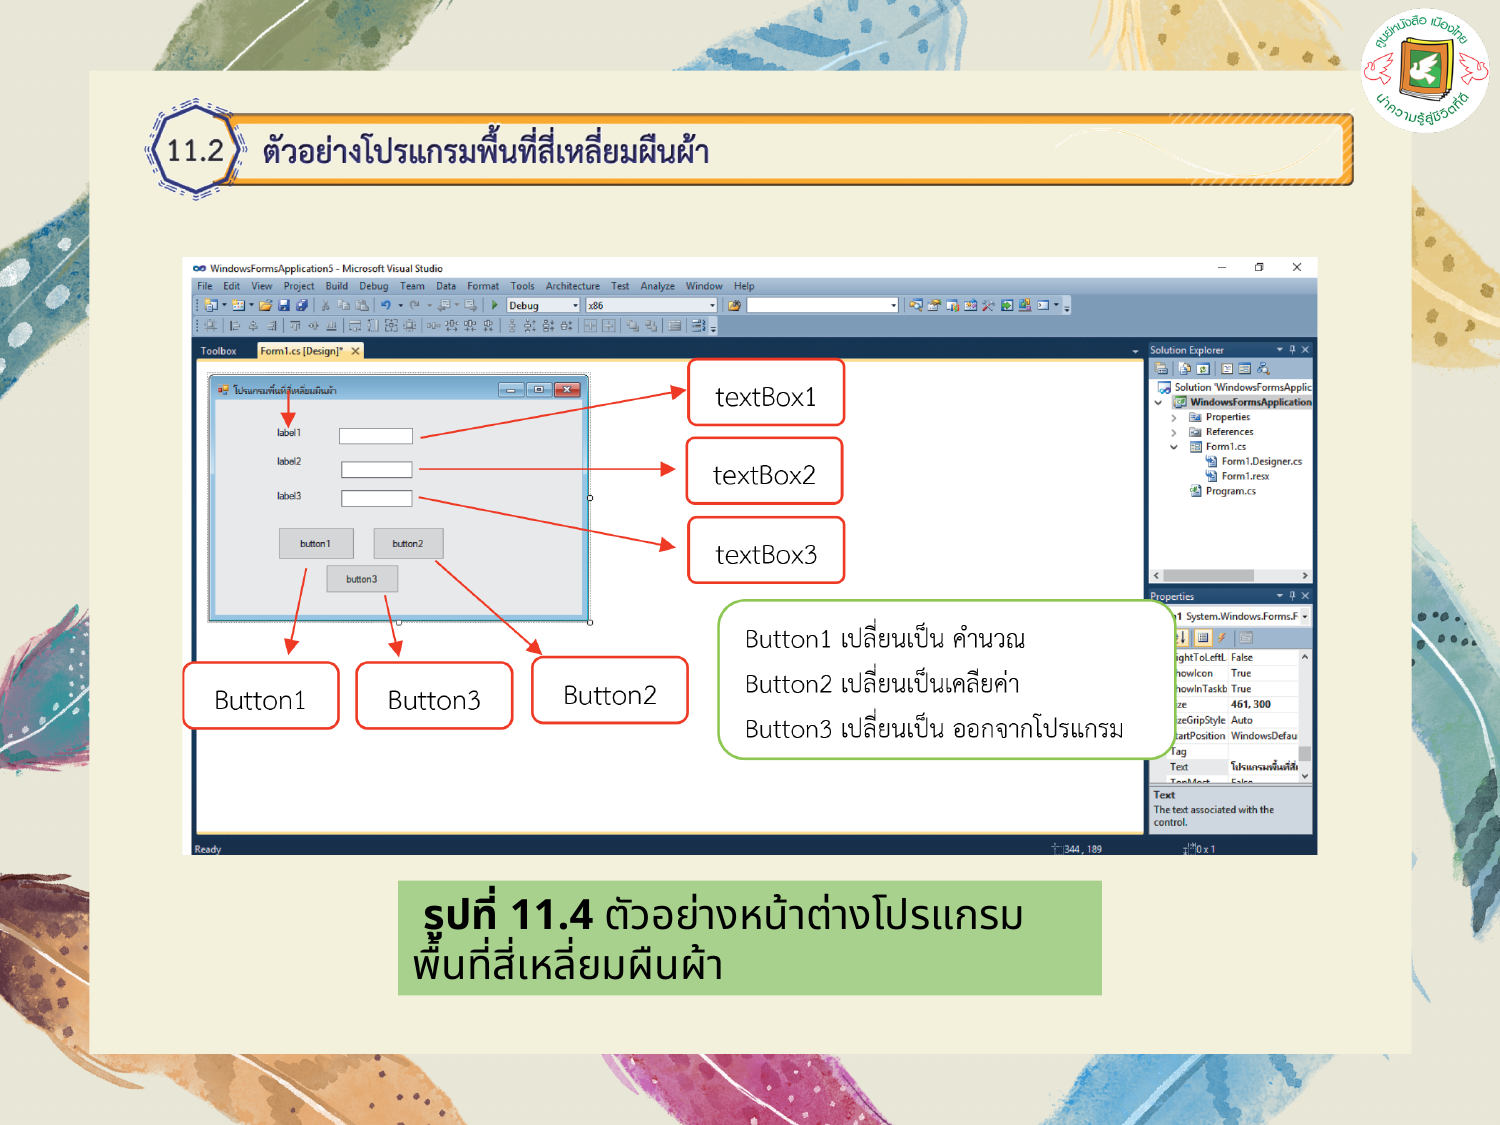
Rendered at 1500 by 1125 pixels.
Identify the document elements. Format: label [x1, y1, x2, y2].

picture [0, 0, 1500, 1125]
text_box [182, 257, 1318, 947]
